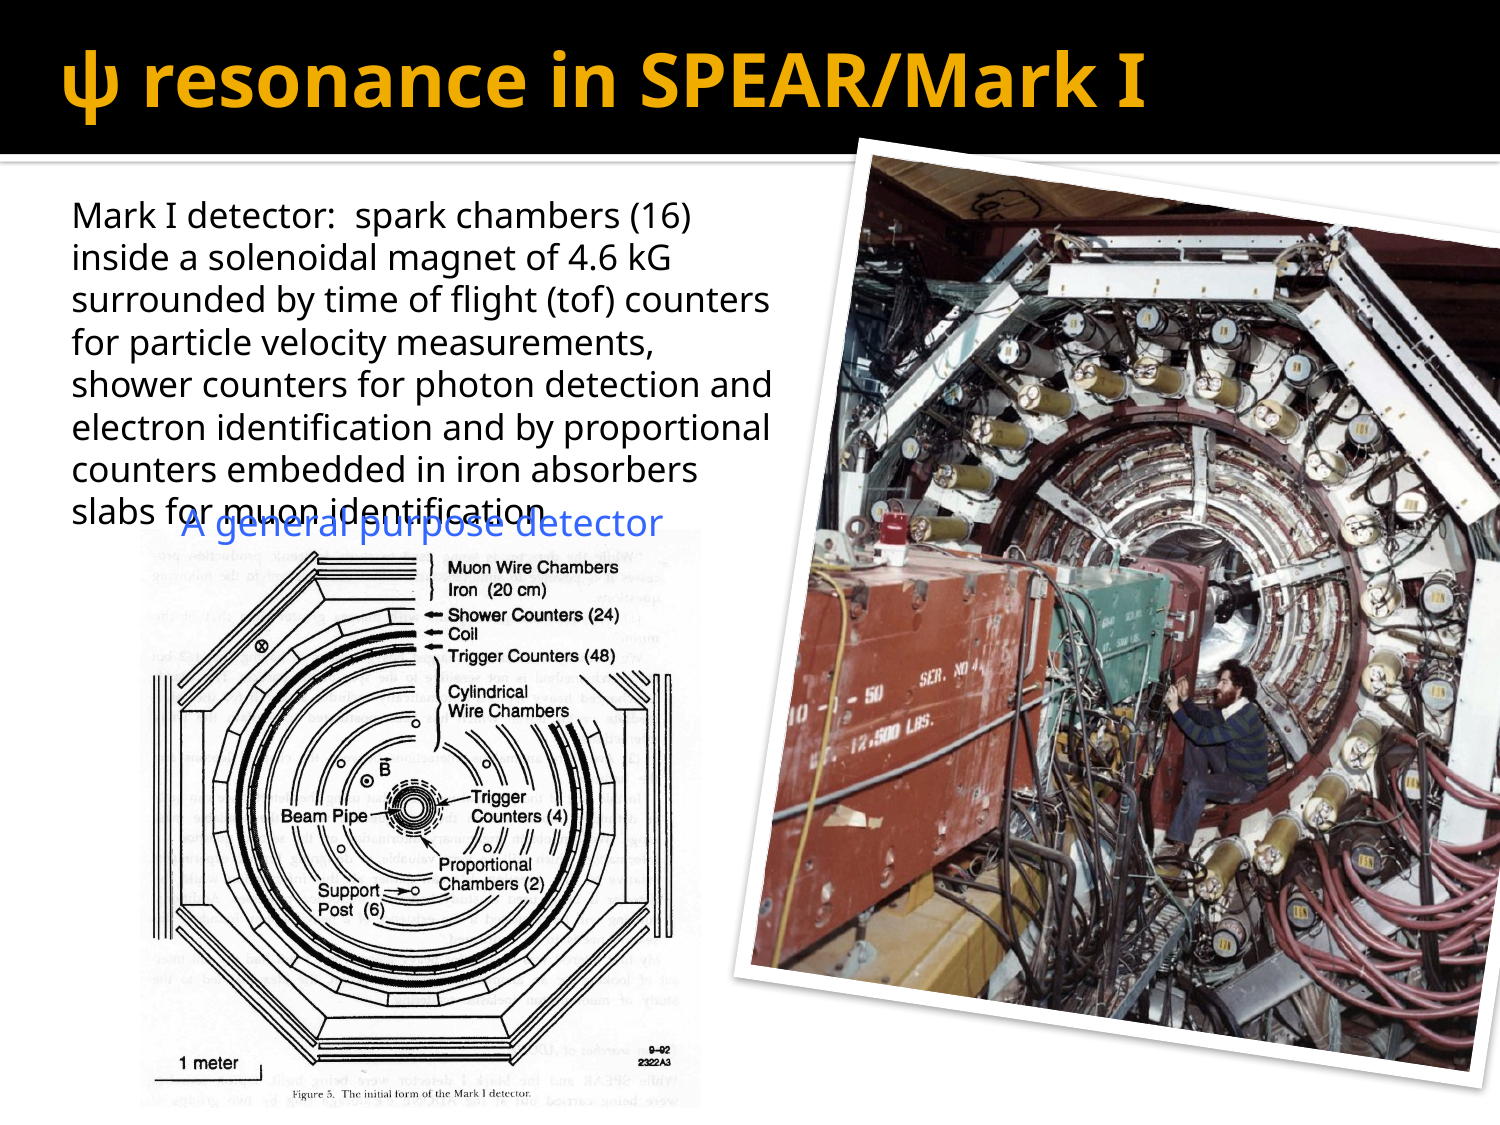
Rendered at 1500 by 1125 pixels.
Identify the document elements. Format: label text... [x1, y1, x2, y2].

list Mark I detector: spark chambers (16) inside a solenoidal magnet of 4.6 kG surrounded by time of flight (tof) counters for particle velocity measurements, shower counters for photon detection and electron identification and by proportional counters embedded in iron absorbers slabs for muon identification [43, 177, 795, 551]
picture [140, 529, 701, 1108]
title ψ resonance in SPEAR/Mark I [44, 0, 1467, 155]
picture [752, 156, 1500, 1071]
text_box A general purpose detector [166, 491, 679, 528]
